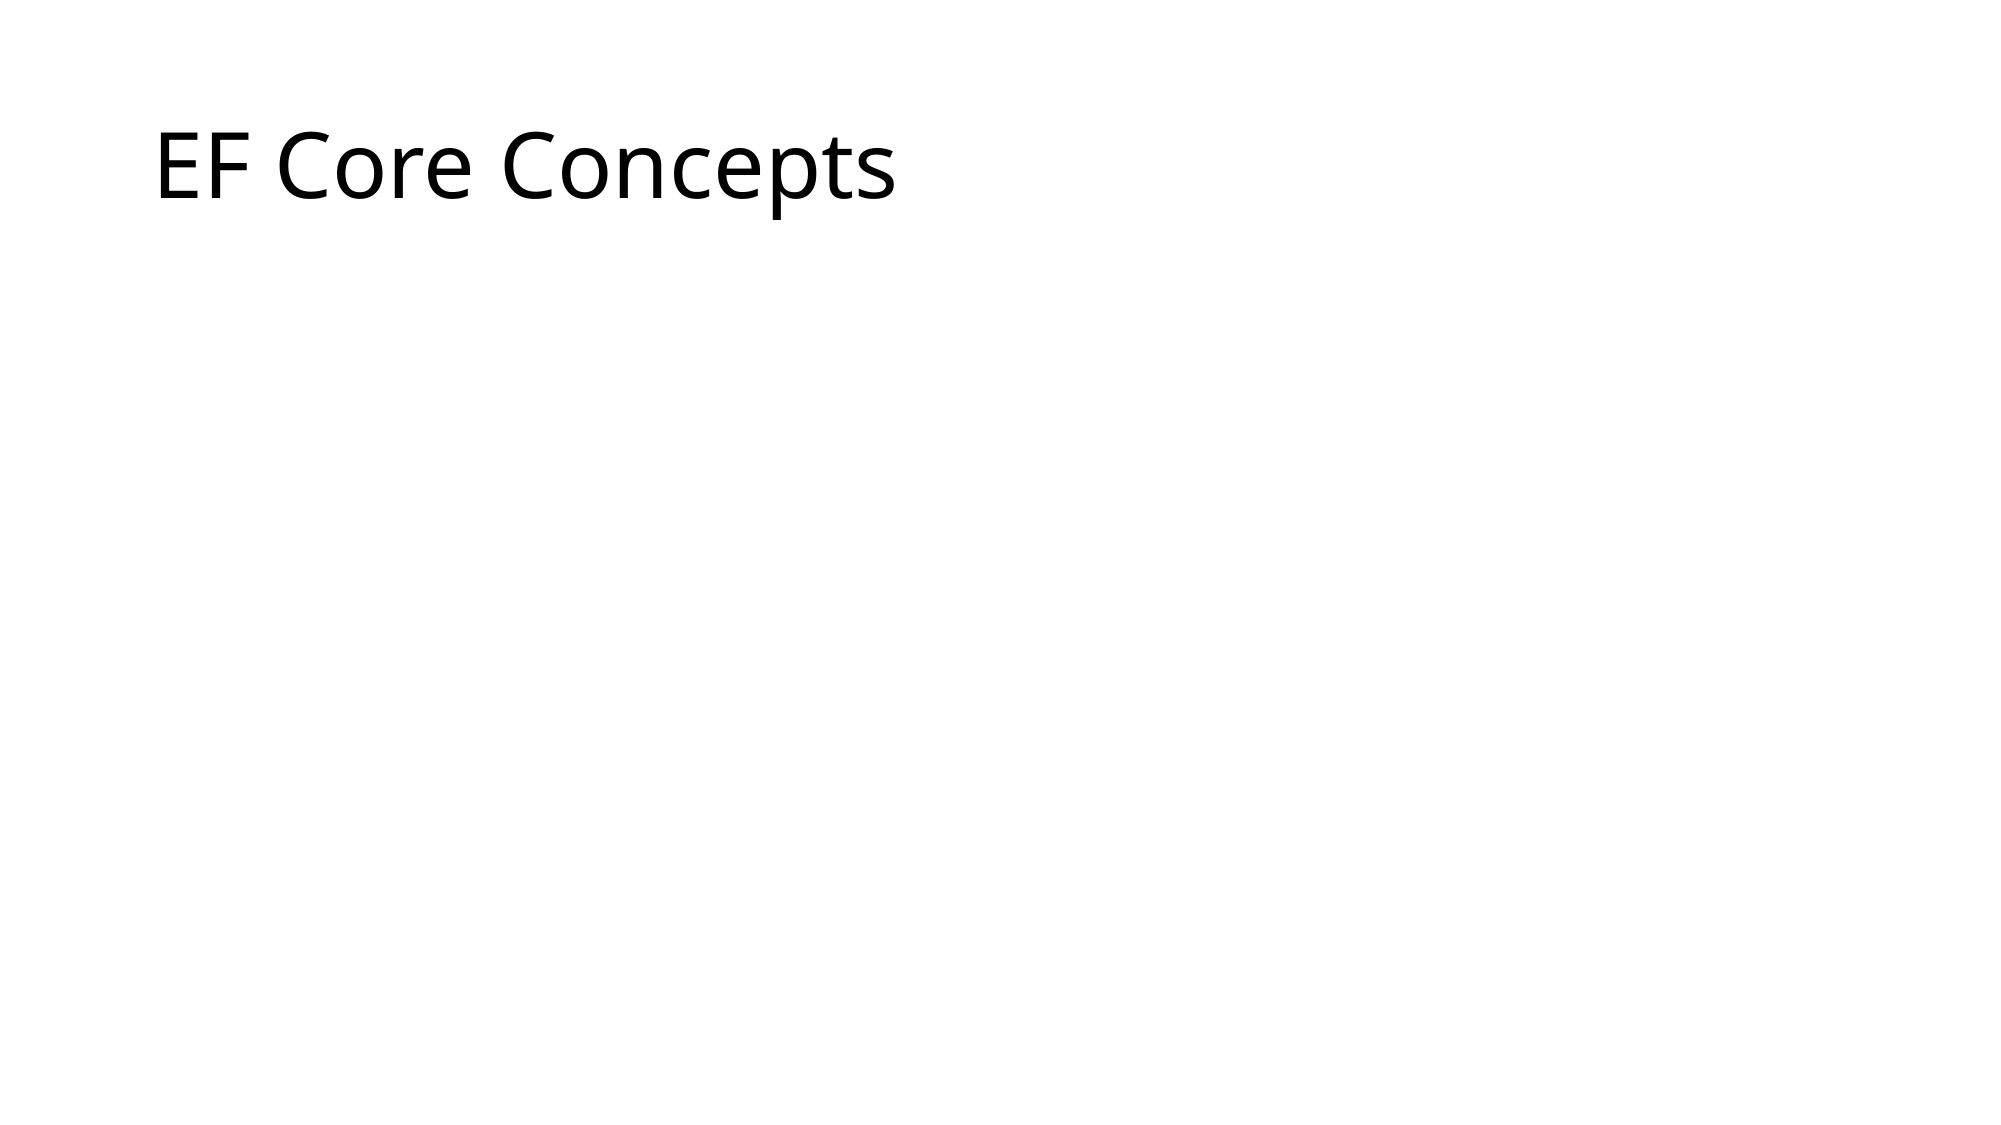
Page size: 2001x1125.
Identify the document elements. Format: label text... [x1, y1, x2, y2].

title EF Core Concepts [137, 59, 1863, 278]
